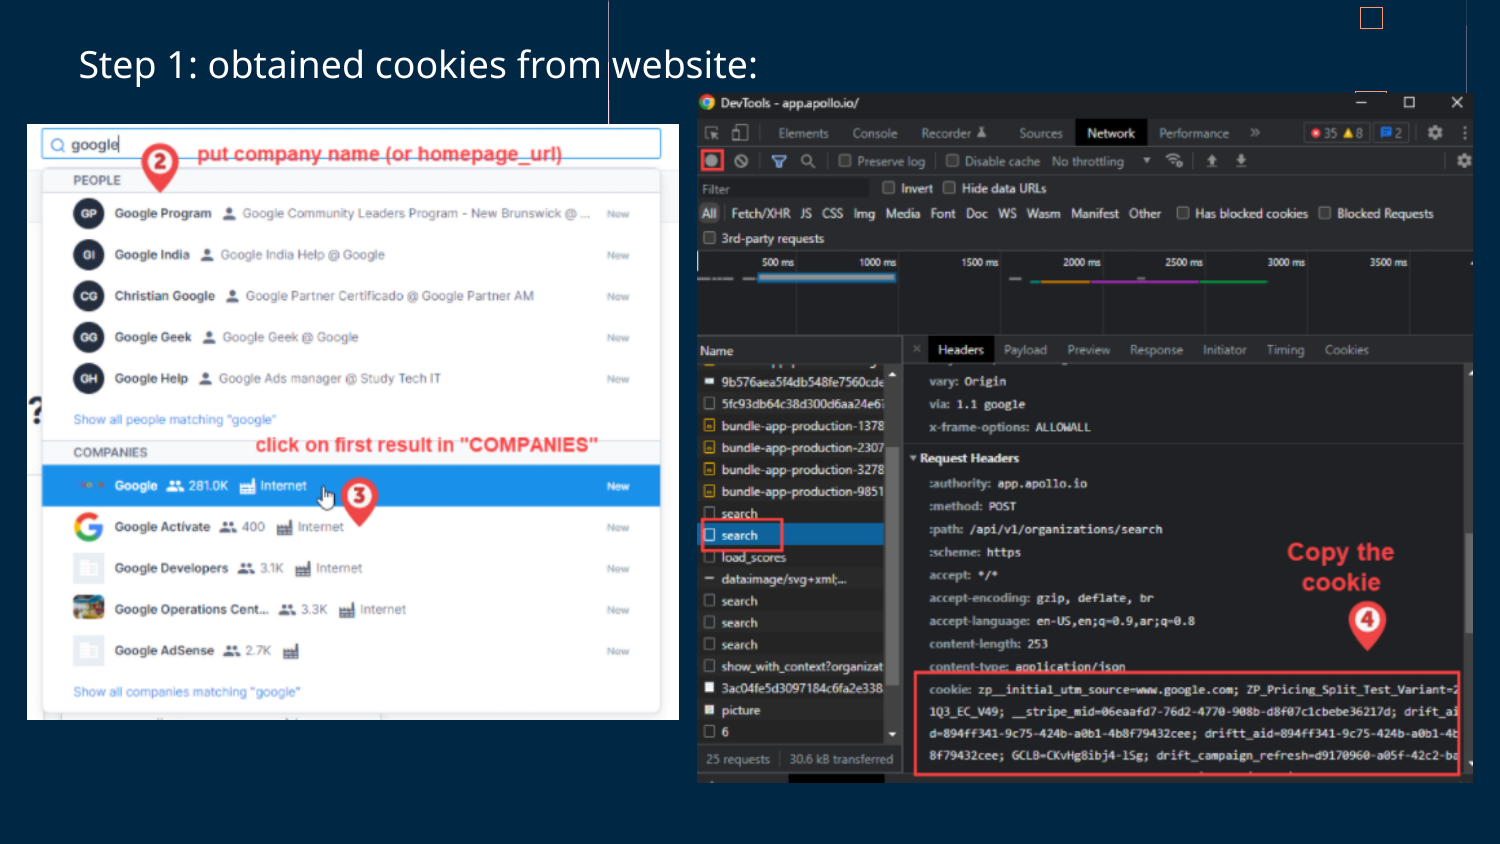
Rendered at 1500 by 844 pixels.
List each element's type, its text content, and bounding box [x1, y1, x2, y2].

text_box Step 1: obtained cookies from website: [63, 33, 814, 94]
picture [27, 123, 679, 720]
picture [697, 92, 1473, 783]
